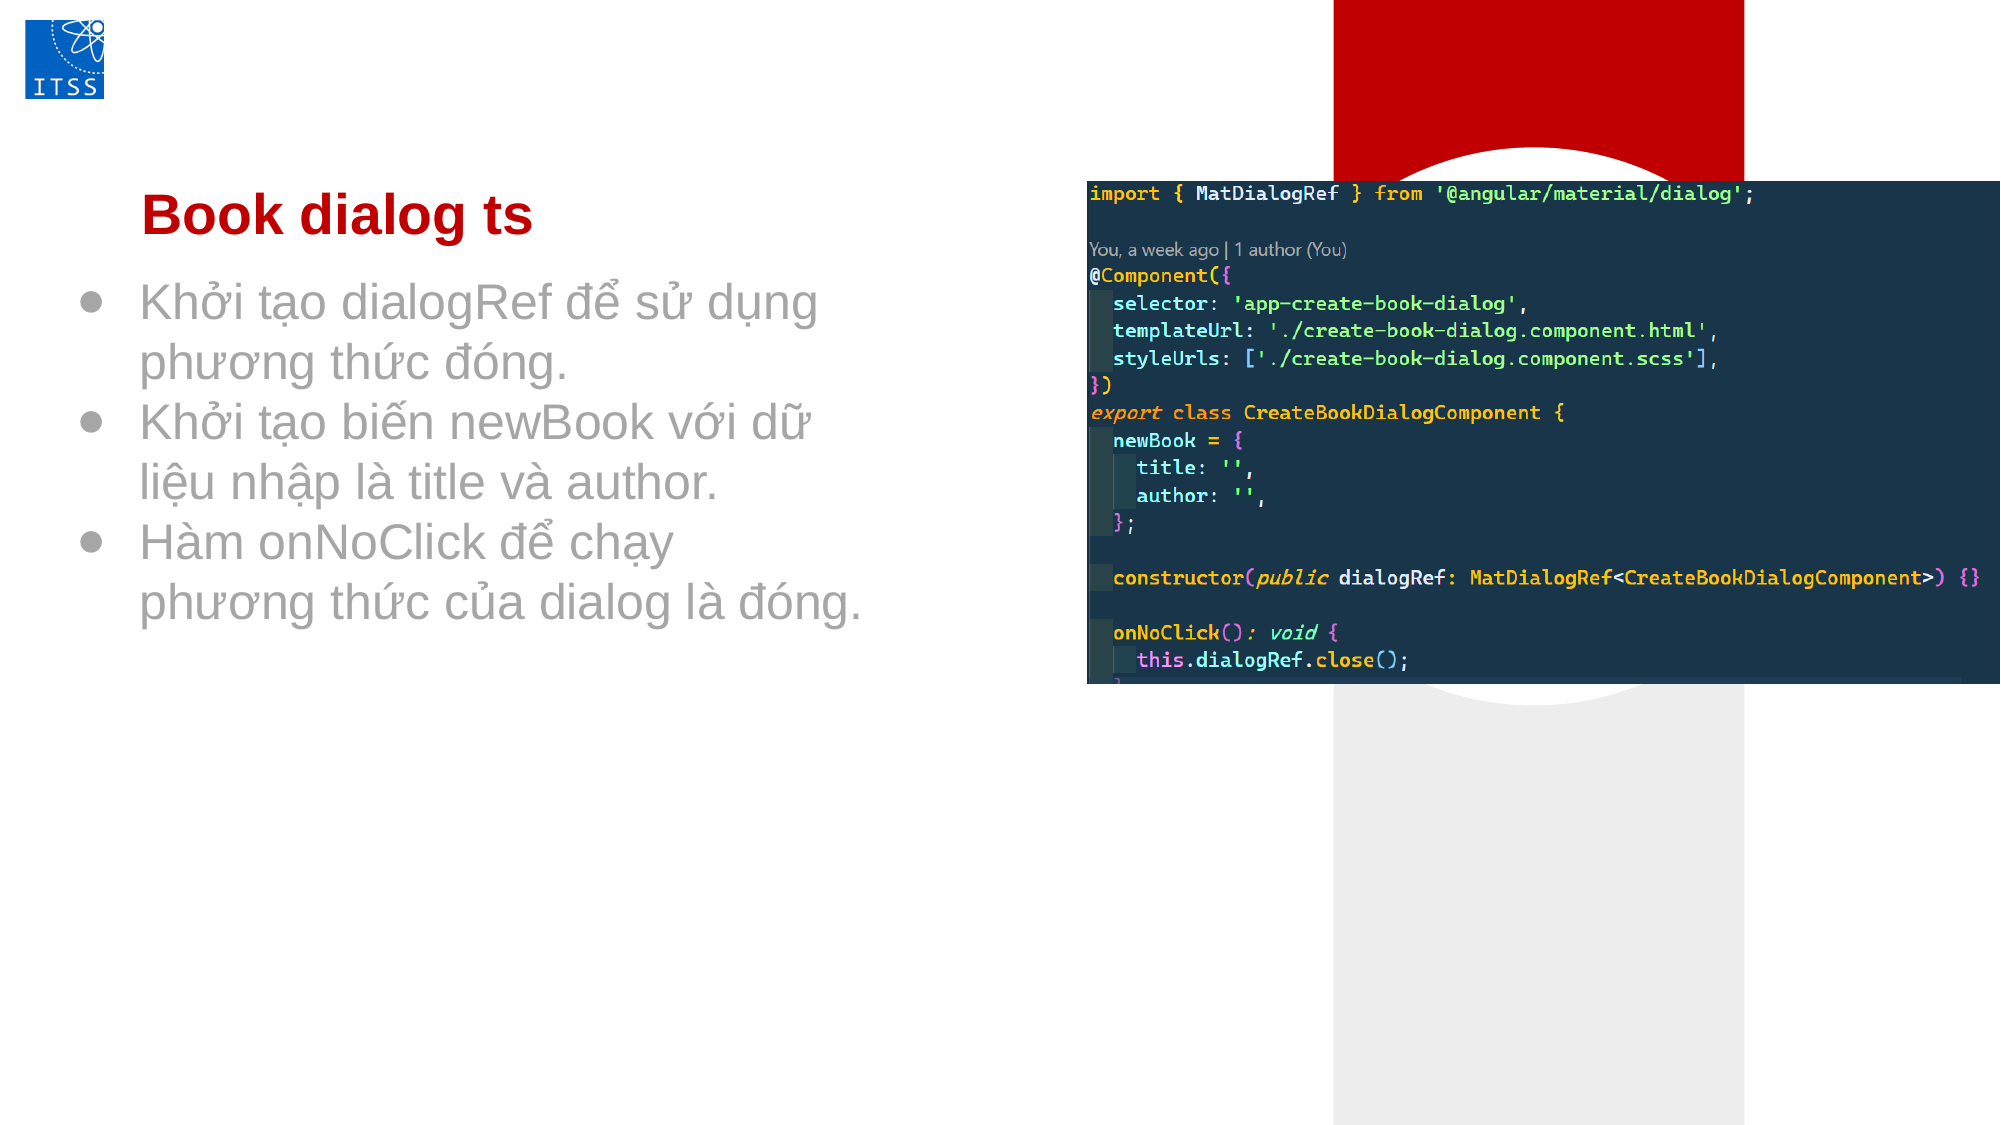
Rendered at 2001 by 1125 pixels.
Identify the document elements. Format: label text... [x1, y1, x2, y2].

text_box Khởi tạo dialogRef để sử dụng phương thức đóng. Khởi tạo biến newBook với dữ liệu nhập là title và author. Hàm onNoClick để chạy phương thức của dialog là đóng. [49, 261, 880, 637]
picture [25, 20, 104, 99]
text_box Book dialog ts [126, 181, 631, 261]
picture [1087, 180, 2000, 684]
